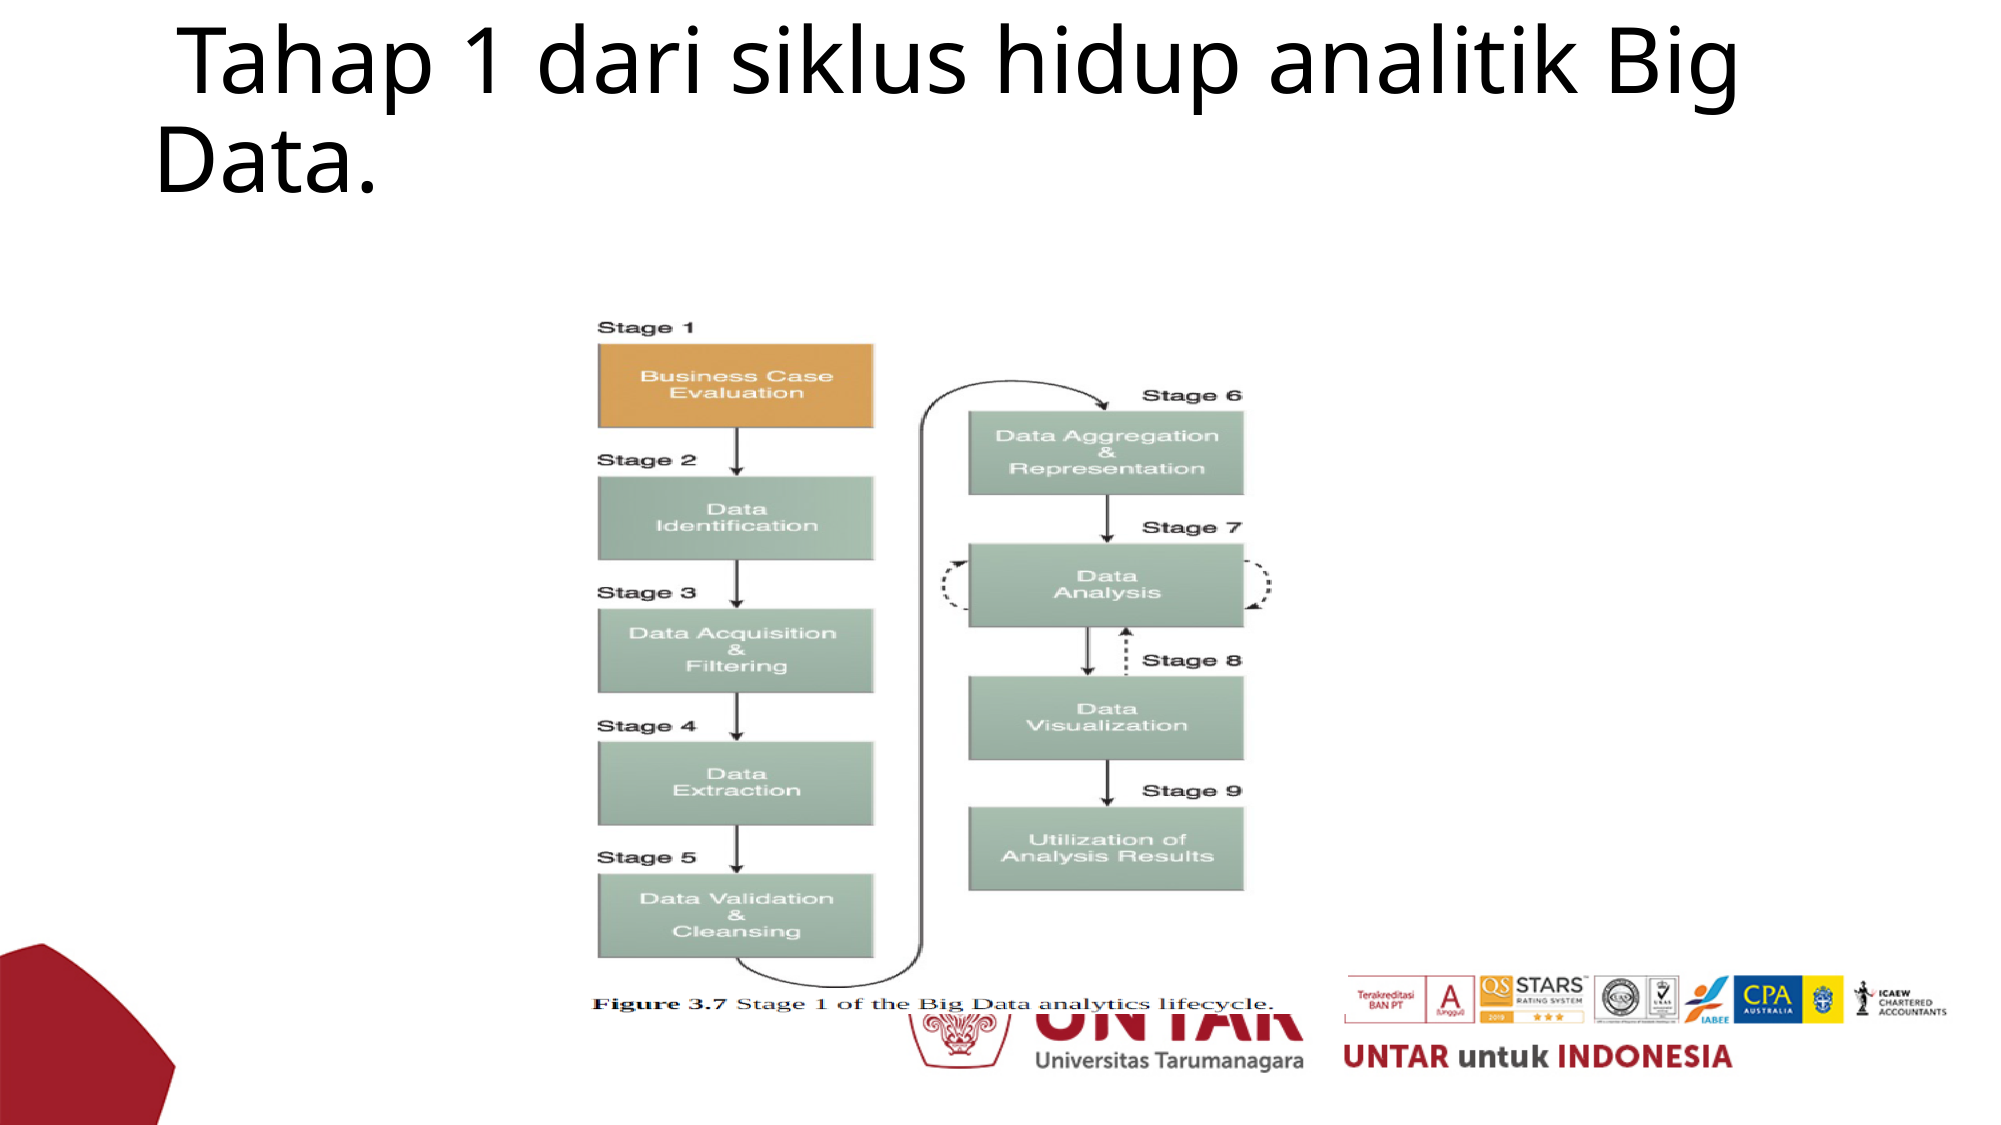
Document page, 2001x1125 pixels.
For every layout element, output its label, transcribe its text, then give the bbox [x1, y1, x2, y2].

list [447, 299, 1348, 1014]
title Tahap 1 dari siklus hidup analitik Big Data. [137, 59, 1863, 278]
picture [0, 0, 2001, 1125]
